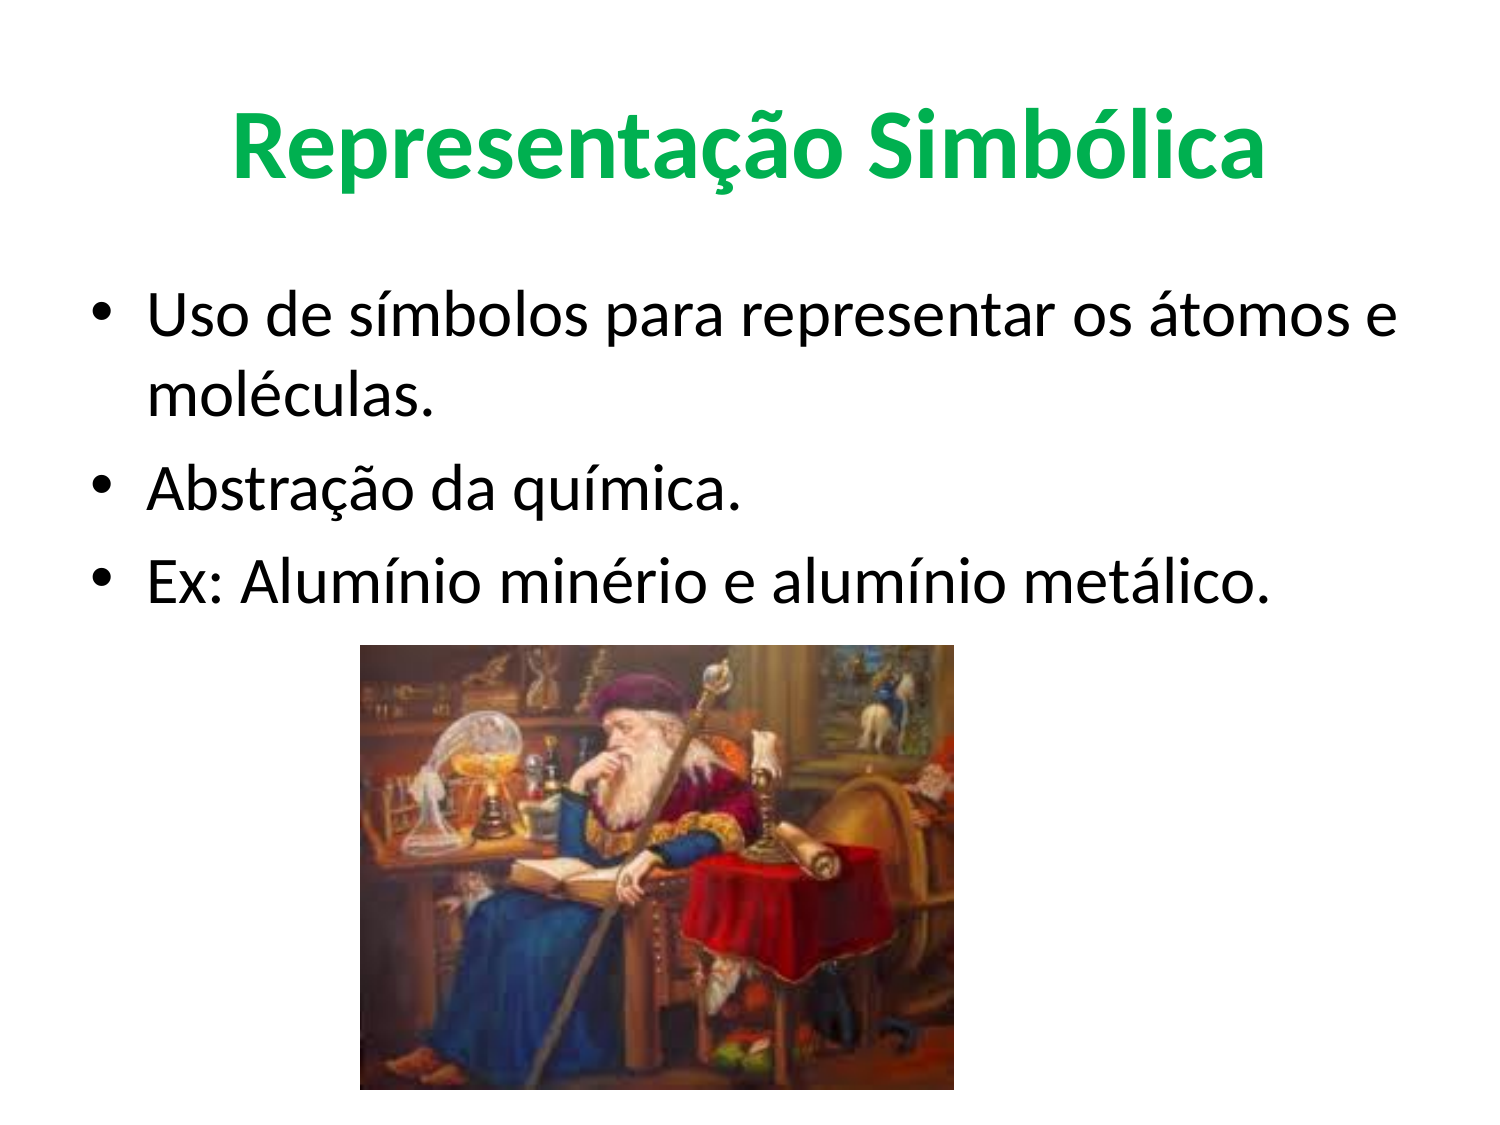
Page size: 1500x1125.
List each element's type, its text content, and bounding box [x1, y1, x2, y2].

title Representação Simbólica [75, 45, 1425, 233]
picture [359, 644, 954, 1090]
list Uso de símbolos para representar os átomos e moléculas. Abstração da química. Ex: Alumínio minério e alumínio metálico. [75, 262, 1425, 1005]
